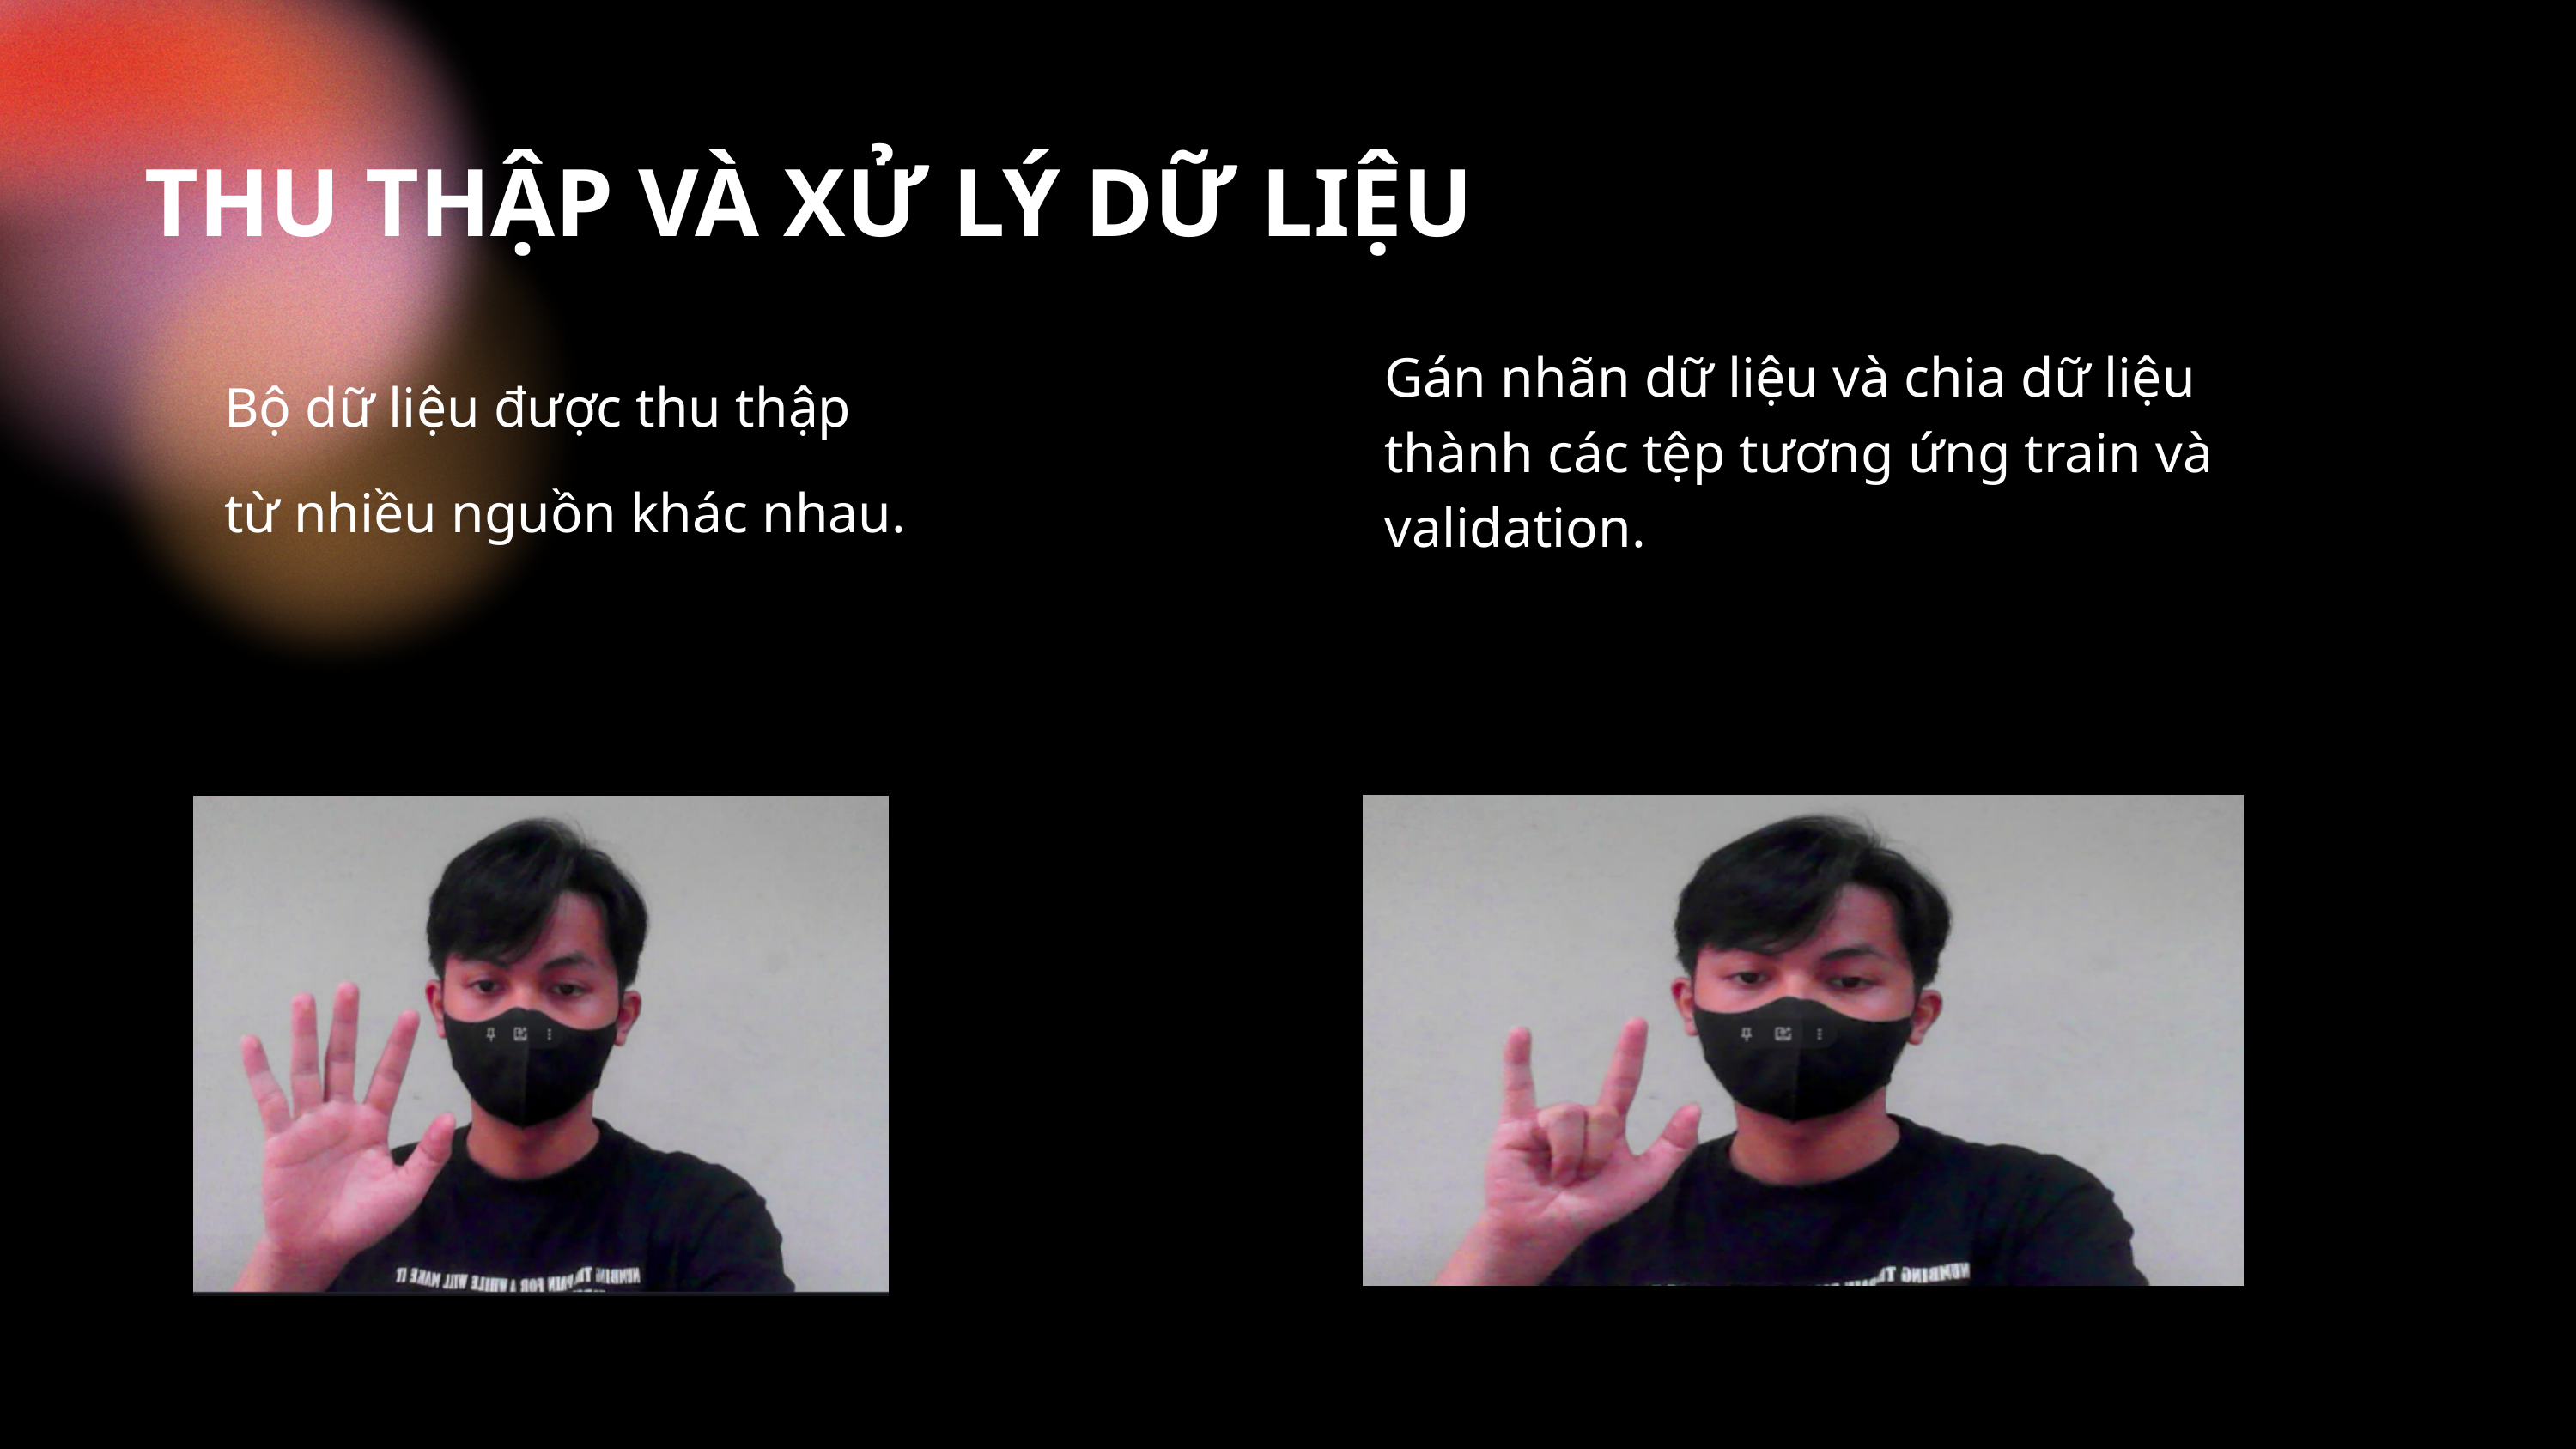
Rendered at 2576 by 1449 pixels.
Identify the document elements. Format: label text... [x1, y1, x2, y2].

text_box THU THẬP VÀ XỬ LÝ DỮ LIỆU [144, 153, 1737, 256]
text_box Bộ dữ liệu được thu thập từ nhiều nguồn khác nhau. [224, 332, 923, 543]
picture [1363, 794, 2244, 1287]
text_box Gán nhãn dữ liệu và chia dữ liệu thành các tệp tương ứng train và validation. [1384, 332, 2265, 559]
picture [192, 796, 889, 1296]
text_box [0, 0, 590, 682]
